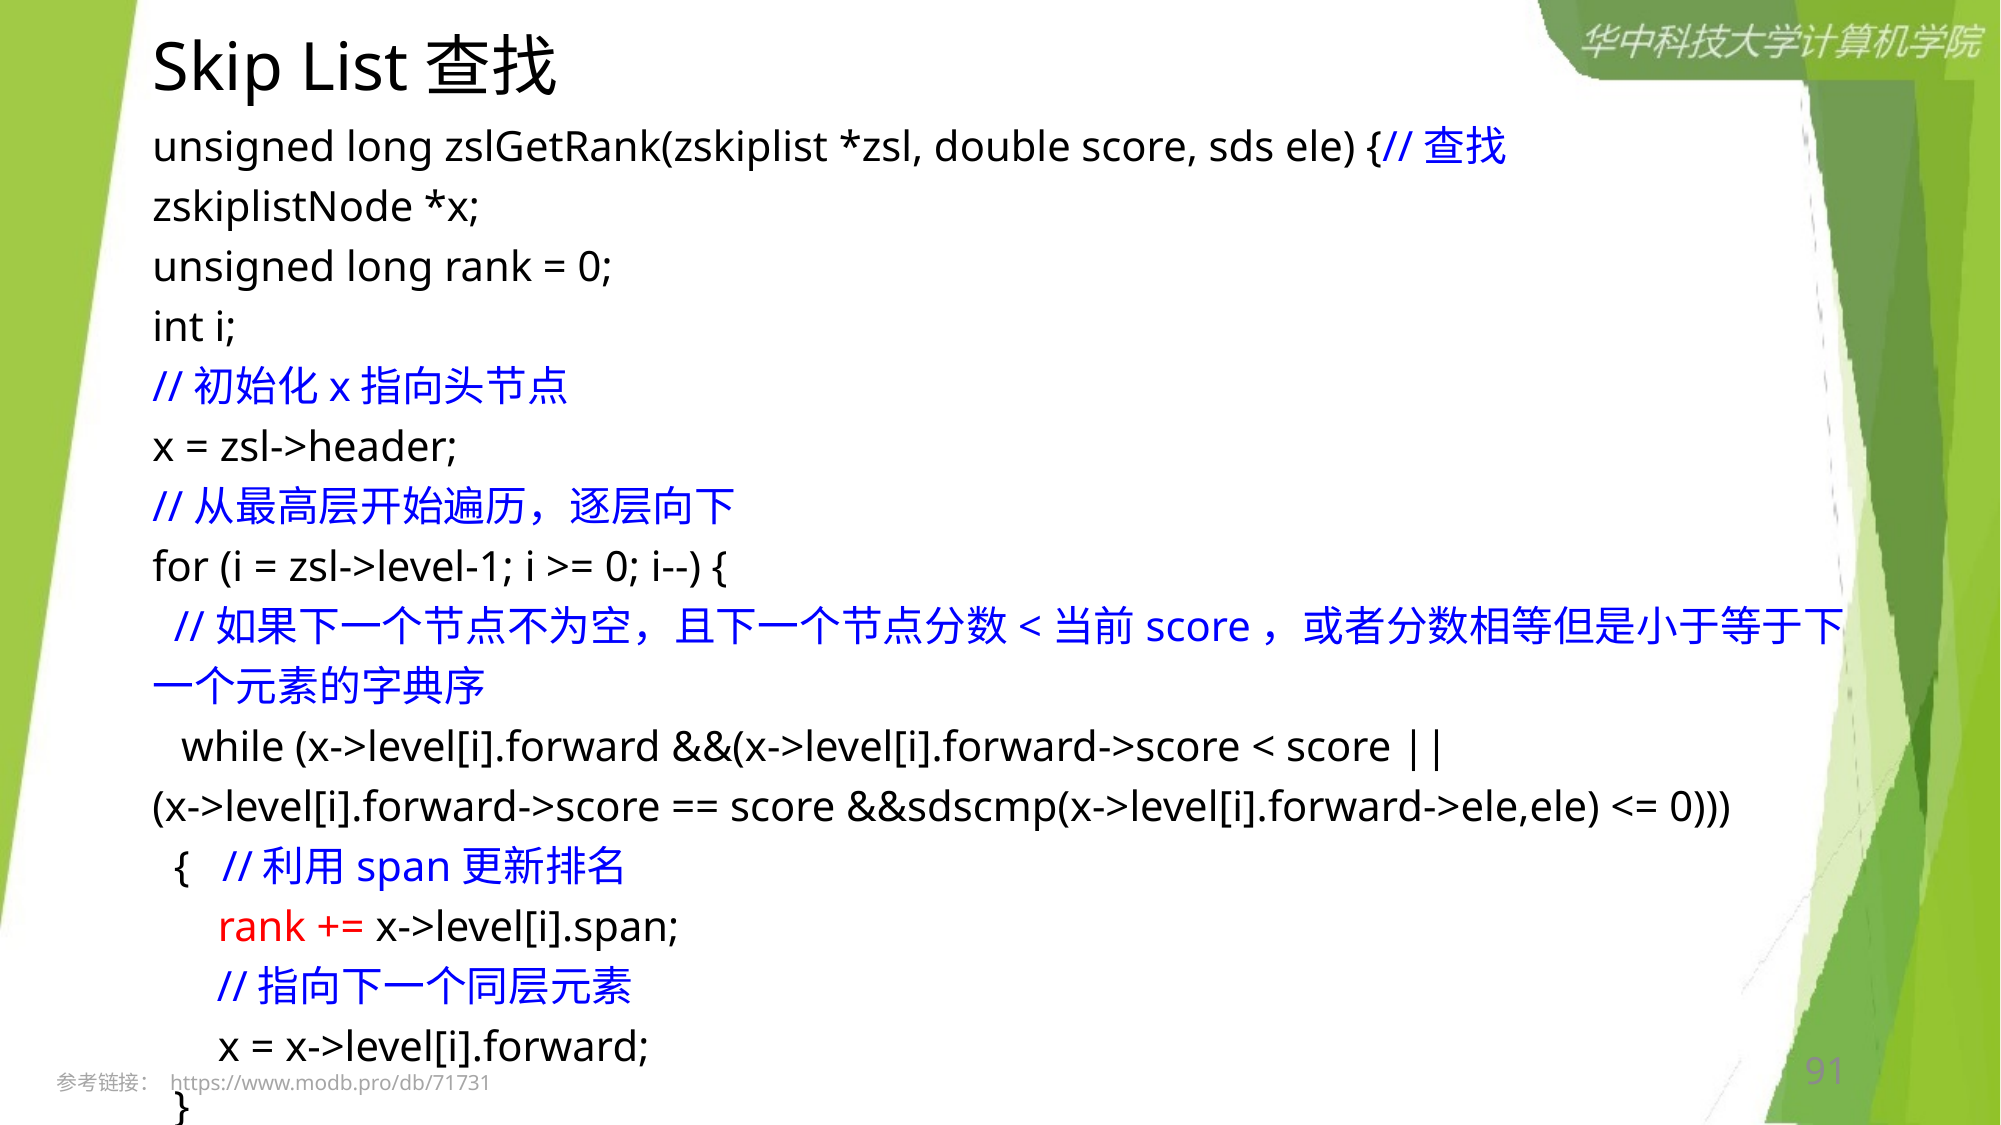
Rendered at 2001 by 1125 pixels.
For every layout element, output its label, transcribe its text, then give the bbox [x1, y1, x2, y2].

text_box 参考链接： https://www.modb.pro/db/71731 [41, 1062, 1472, 1102]
picture [0, 0, 2001, 1125]
list unsigned long zslGetRank(zskiplist *zsl, double score, sds ele) {//查找 zskiplistNode *x; unsigned long rank = 0; int i; //初始化x指向头节点 x = zsl->header; //从最高层开始遍历，逐层向下 for (i = zsl->level-1; i >= 0; i--) { //如果下一个节点不为空，且下一个节点分数<当前score，或者分数相等但是小于等于下一个元素的字典序 while (x->level[i].forward &&(x->level[i].forward->score < score || (x->level[i].forward->score == score &&sdscmp(x->level[i].forward->ele,ele) <= 0))) { //利用span更新排名 rank += x->level[i].span; //指向下一个同层元素 x = x->level[i].forward; } [137, 102, 1863, 1062]
slide_number 91 [1412, 1042, 1863, 1103]
title Skip List查找 [137, 19, 1863, 102]
